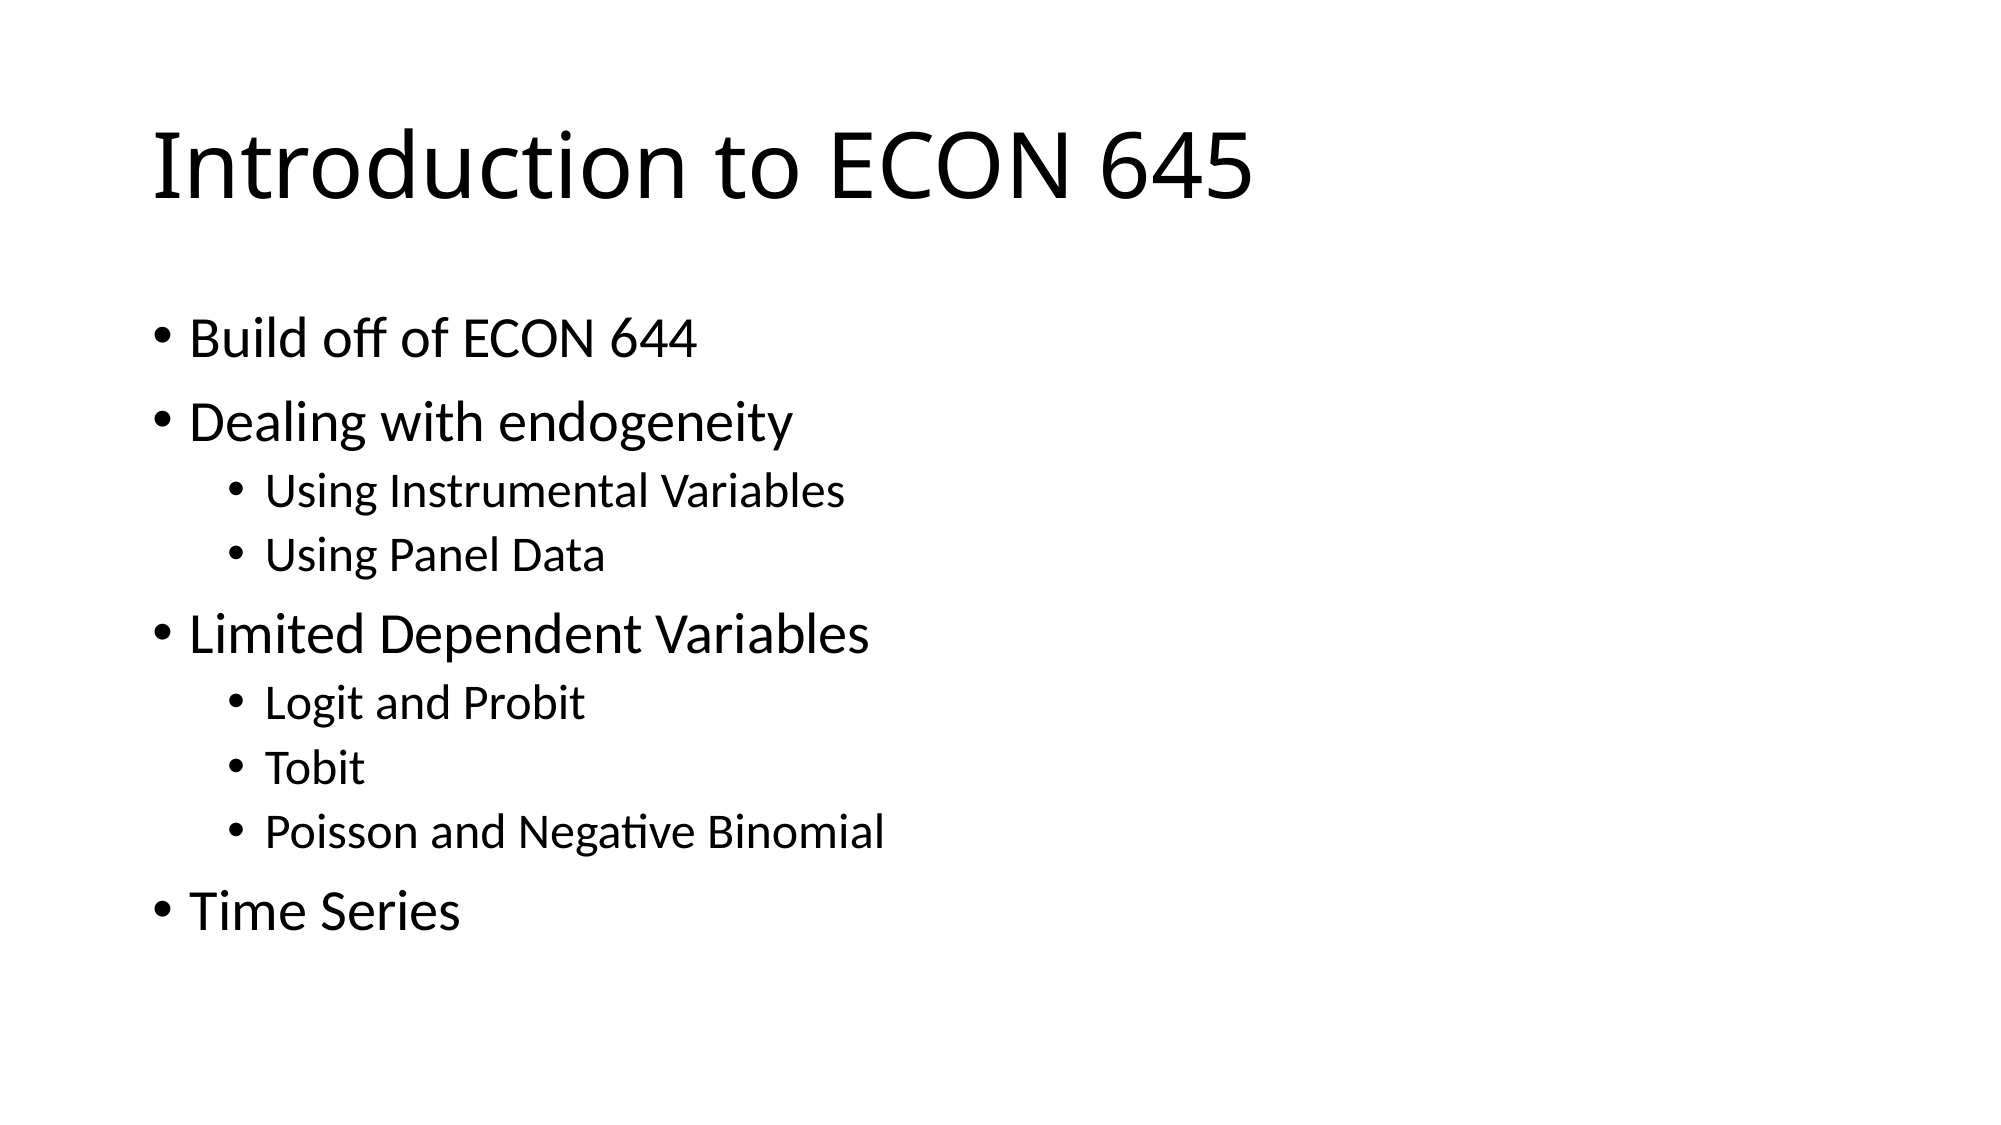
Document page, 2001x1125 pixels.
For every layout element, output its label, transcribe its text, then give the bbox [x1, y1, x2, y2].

title Introduction to ECON 645 [137, 59, 1863, 278]
list Build off of ECON 644 Dealing with endogeneity Using Instrumental Variables Using Panel Data Limited Dependent Variables Logit and Probit Tobit Poisson and Negative Binomial Time Series [137, 299, 1863, 1014]
